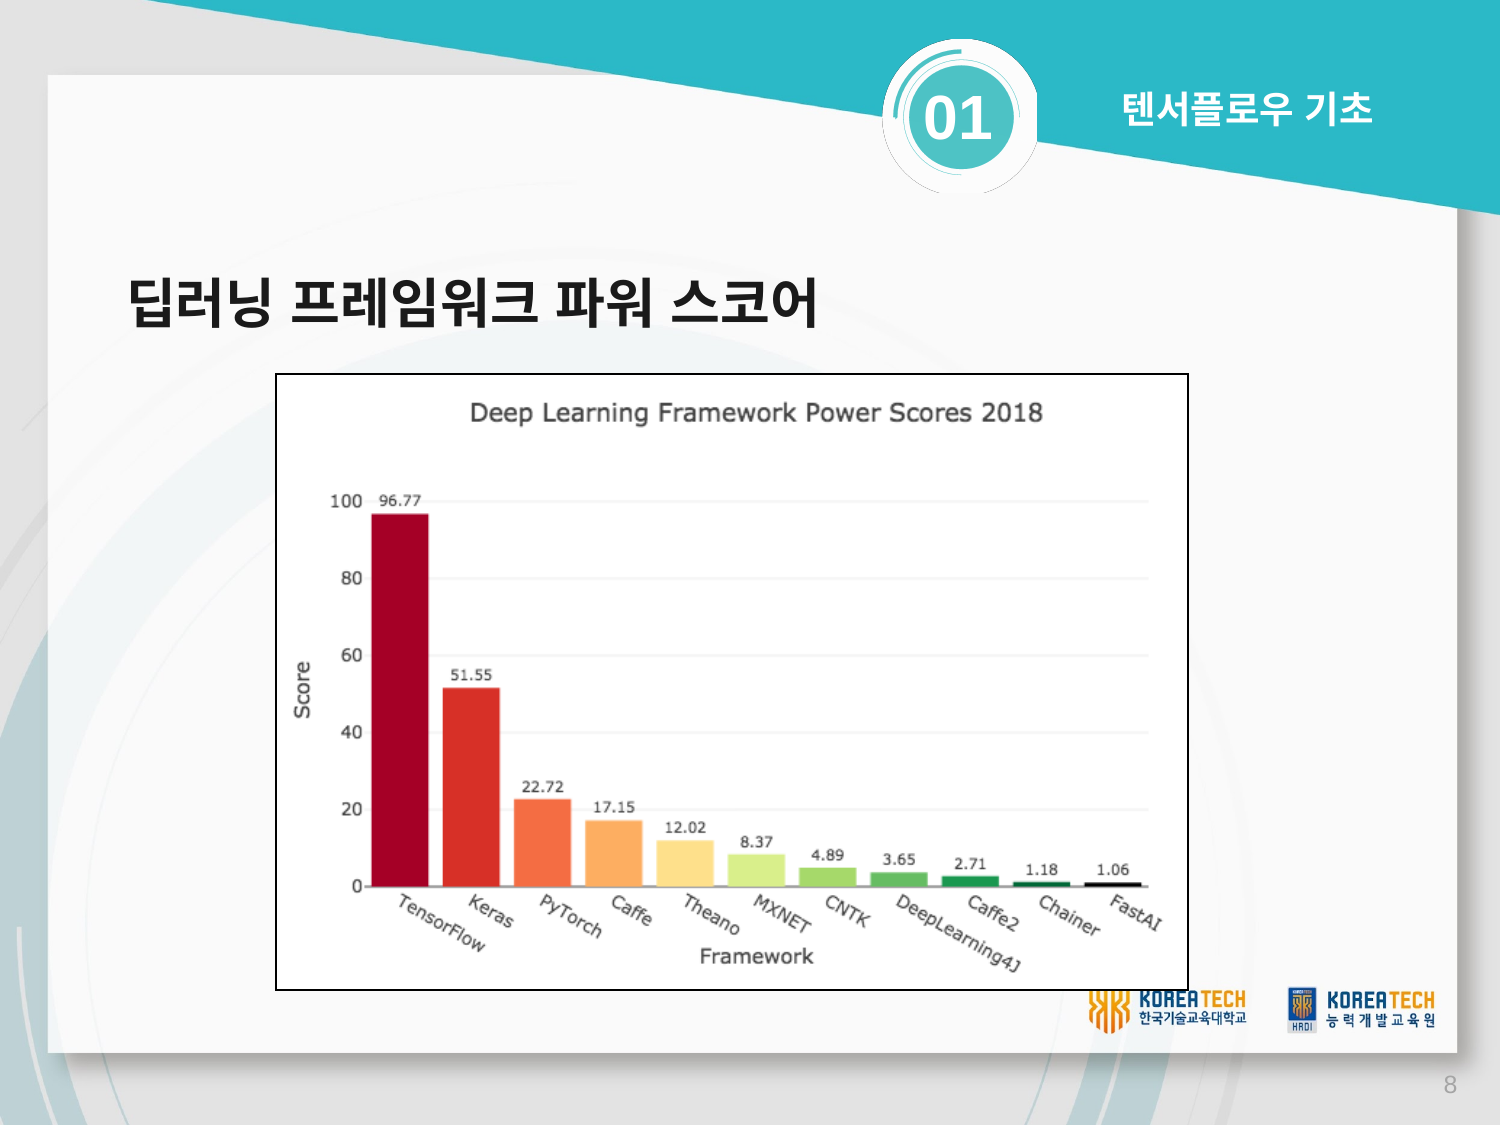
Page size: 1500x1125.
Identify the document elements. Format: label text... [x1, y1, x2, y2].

slide_number 8 [1225, 1053, 1473, 1114]
text_box 텐서플로우 기초 [1053, 57, 1442, 161]
picture [0, 0, 1500, 1125]
text_box 딥러닝 프레임워크 파워 스코어 [110, 261, 1224, 365]
